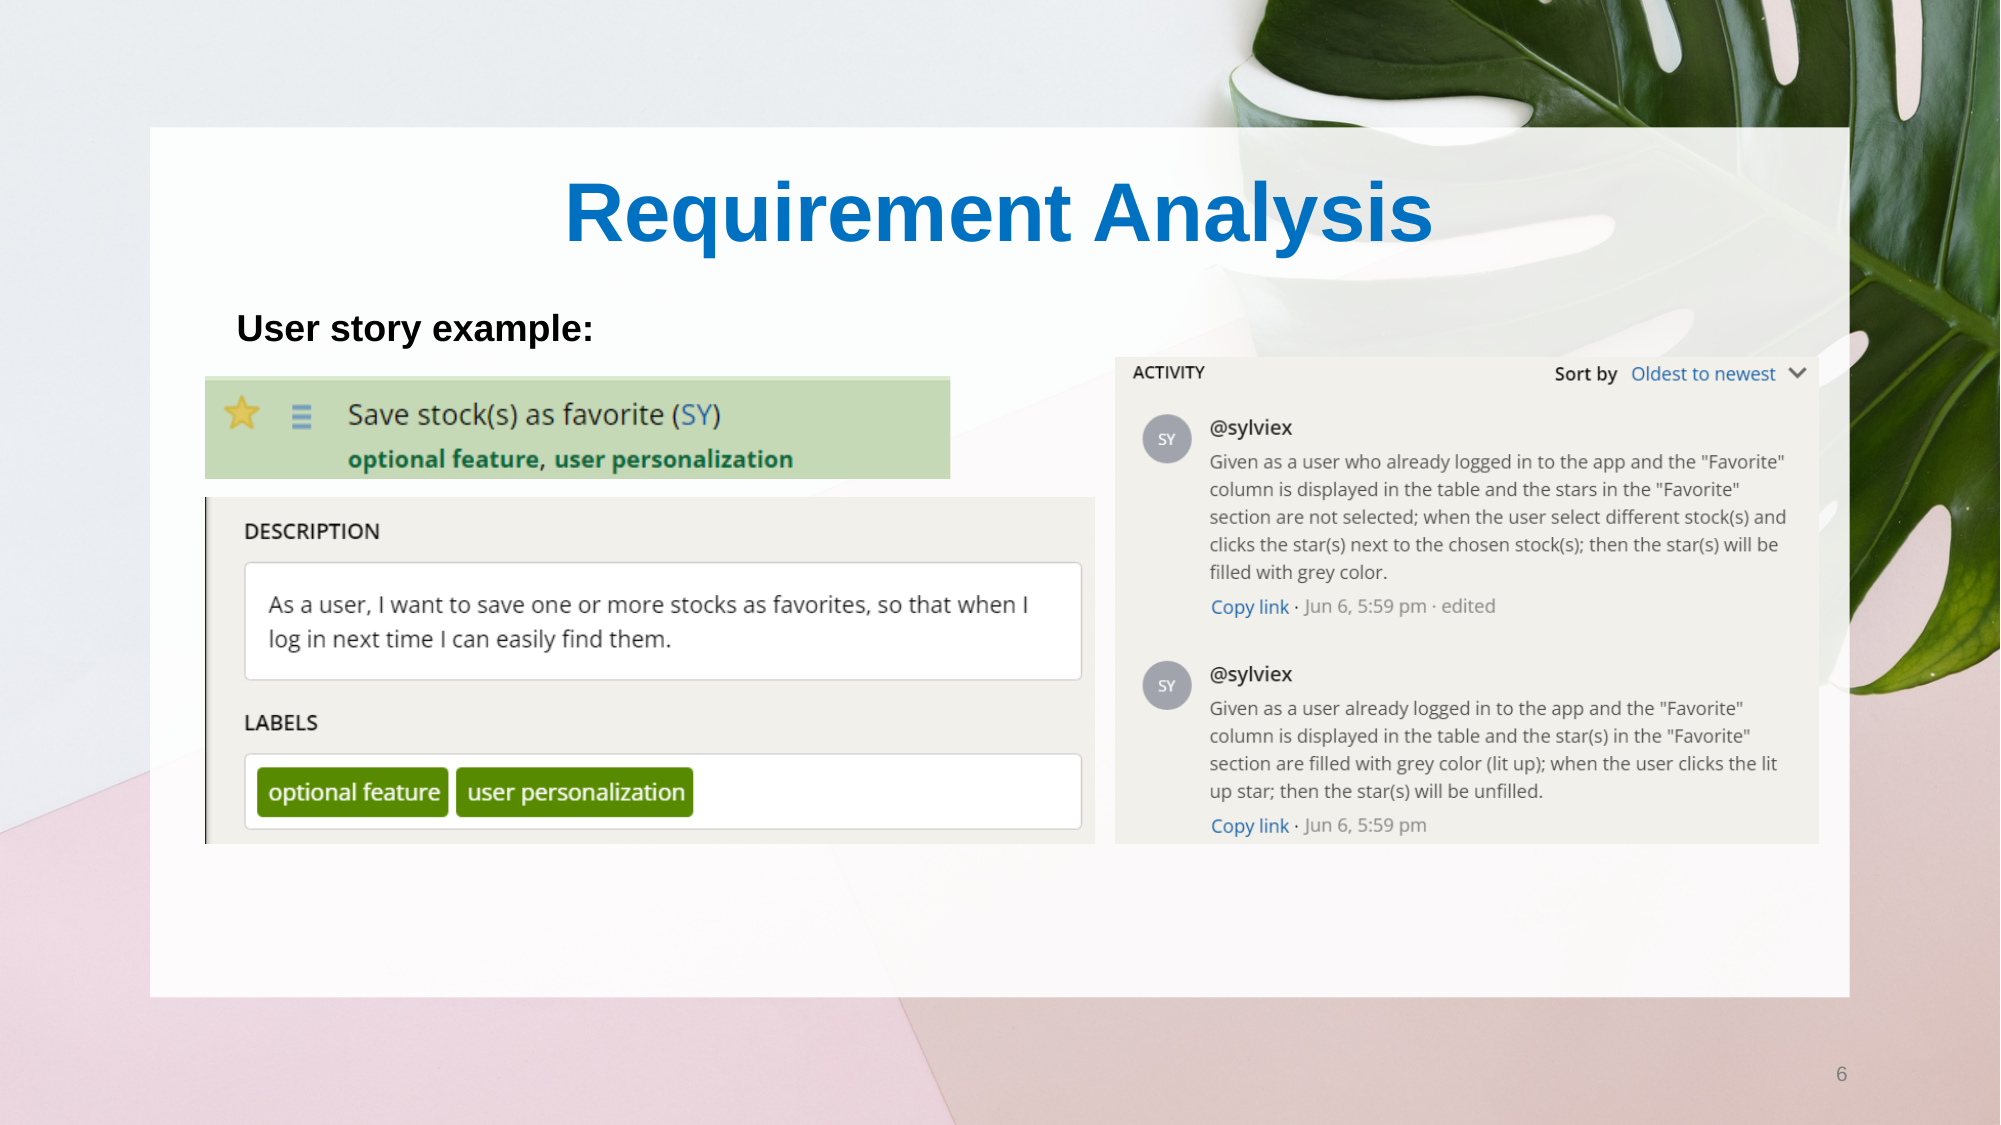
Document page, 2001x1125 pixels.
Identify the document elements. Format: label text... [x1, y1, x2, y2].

title Requirement Analysis [174, 167, 1825, 261]
text_box User story example: [221, 296, 1154, 357]
slide_number 6 [1412, 1042, 1863, 1103]
picture [0, 0, 2000, 1125]
